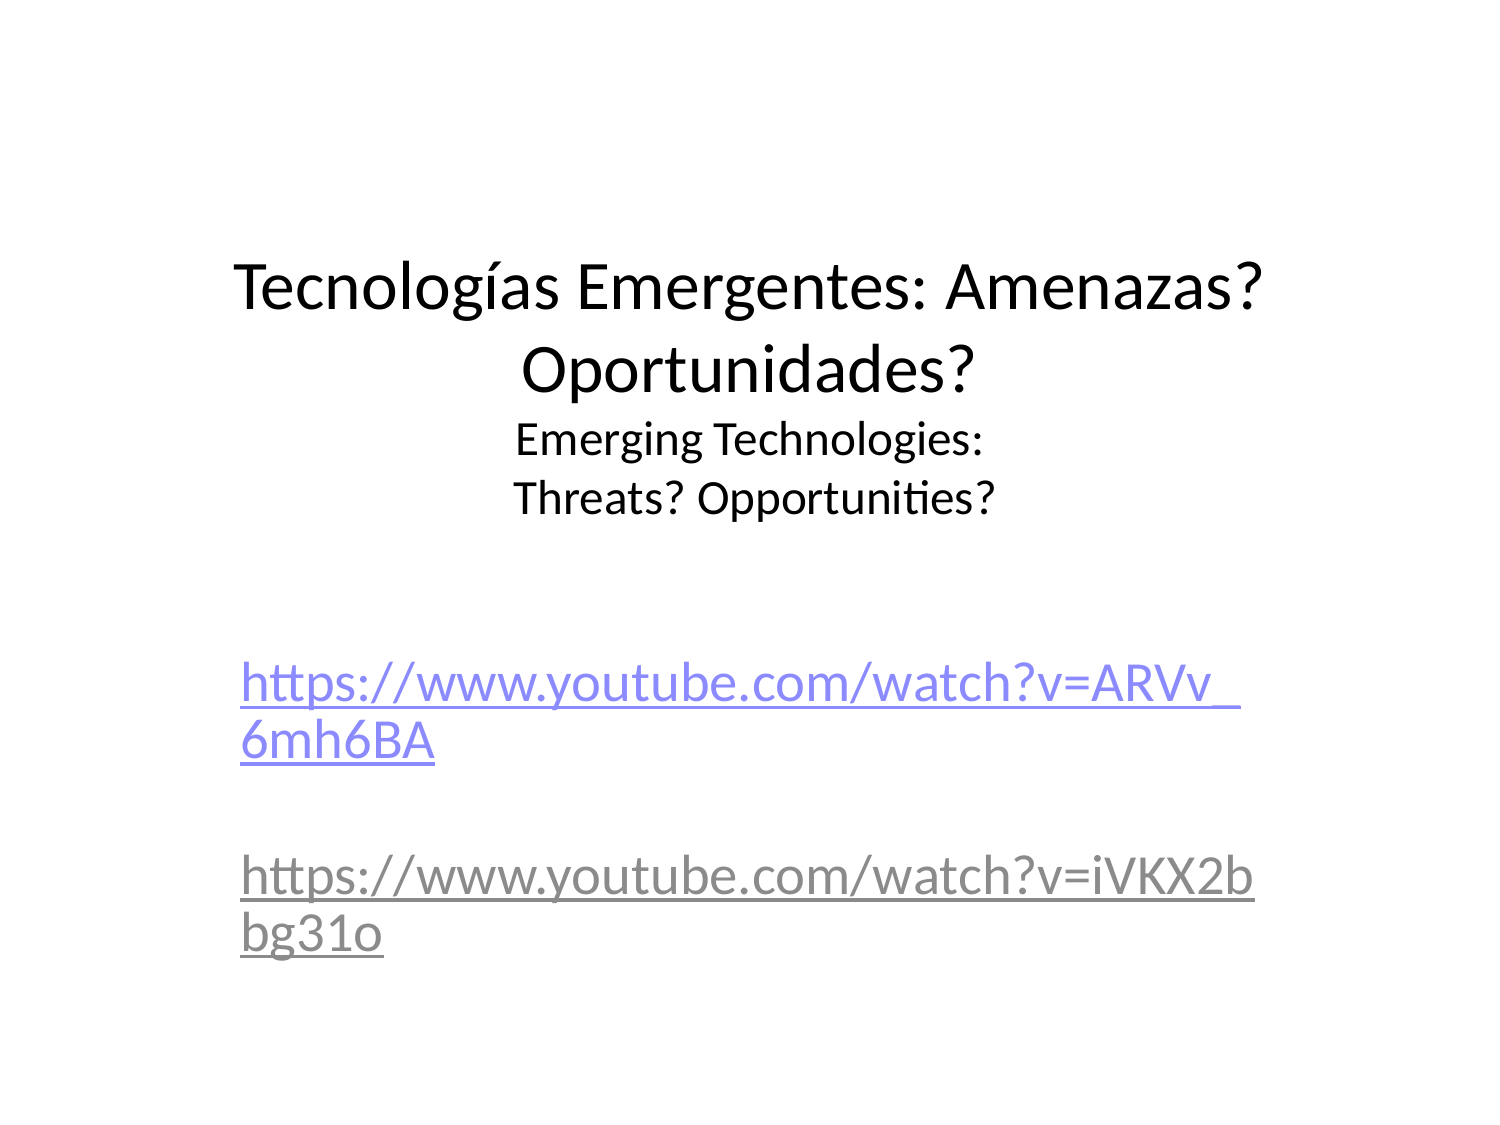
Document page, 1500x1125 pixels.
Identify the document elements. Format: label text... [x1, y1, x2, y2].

subtitle https://www.youtube.com/watch?v=ARVv_6mh6BA https://www.youtube.com/watch?v=iVKX2bbg31o [225, 637, 1275, 925]
title Tecnologías Emergentes: Amenazas? Oportunidades? Emerging Technologies: Threats? Opportunities? [112, 231, 1388, 532]
